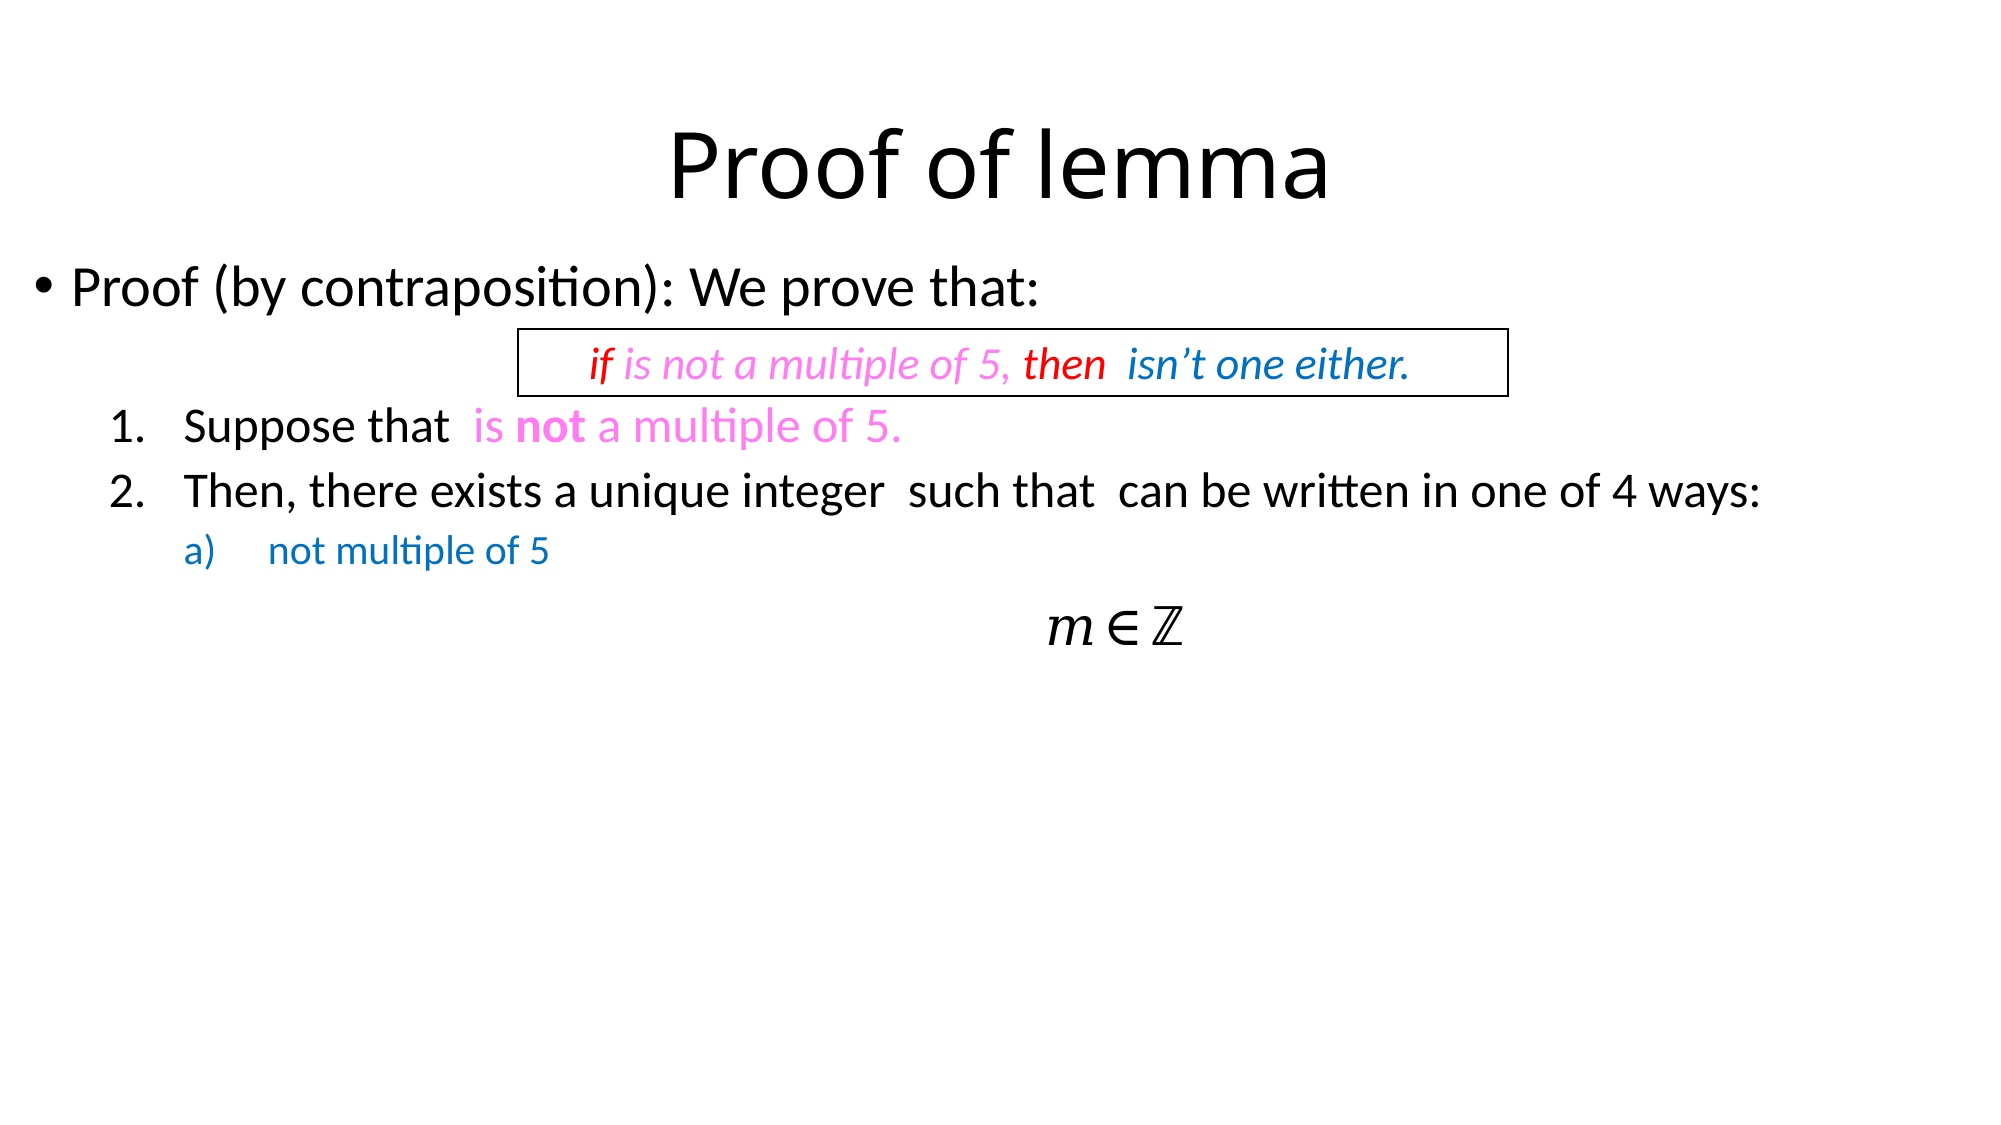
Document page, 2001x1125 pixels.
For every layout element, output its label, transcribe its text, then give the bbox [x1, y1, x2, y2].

title Proof of lemma [137, 59, 1863, 278]
text_box [517, 328, 1509, 397]
